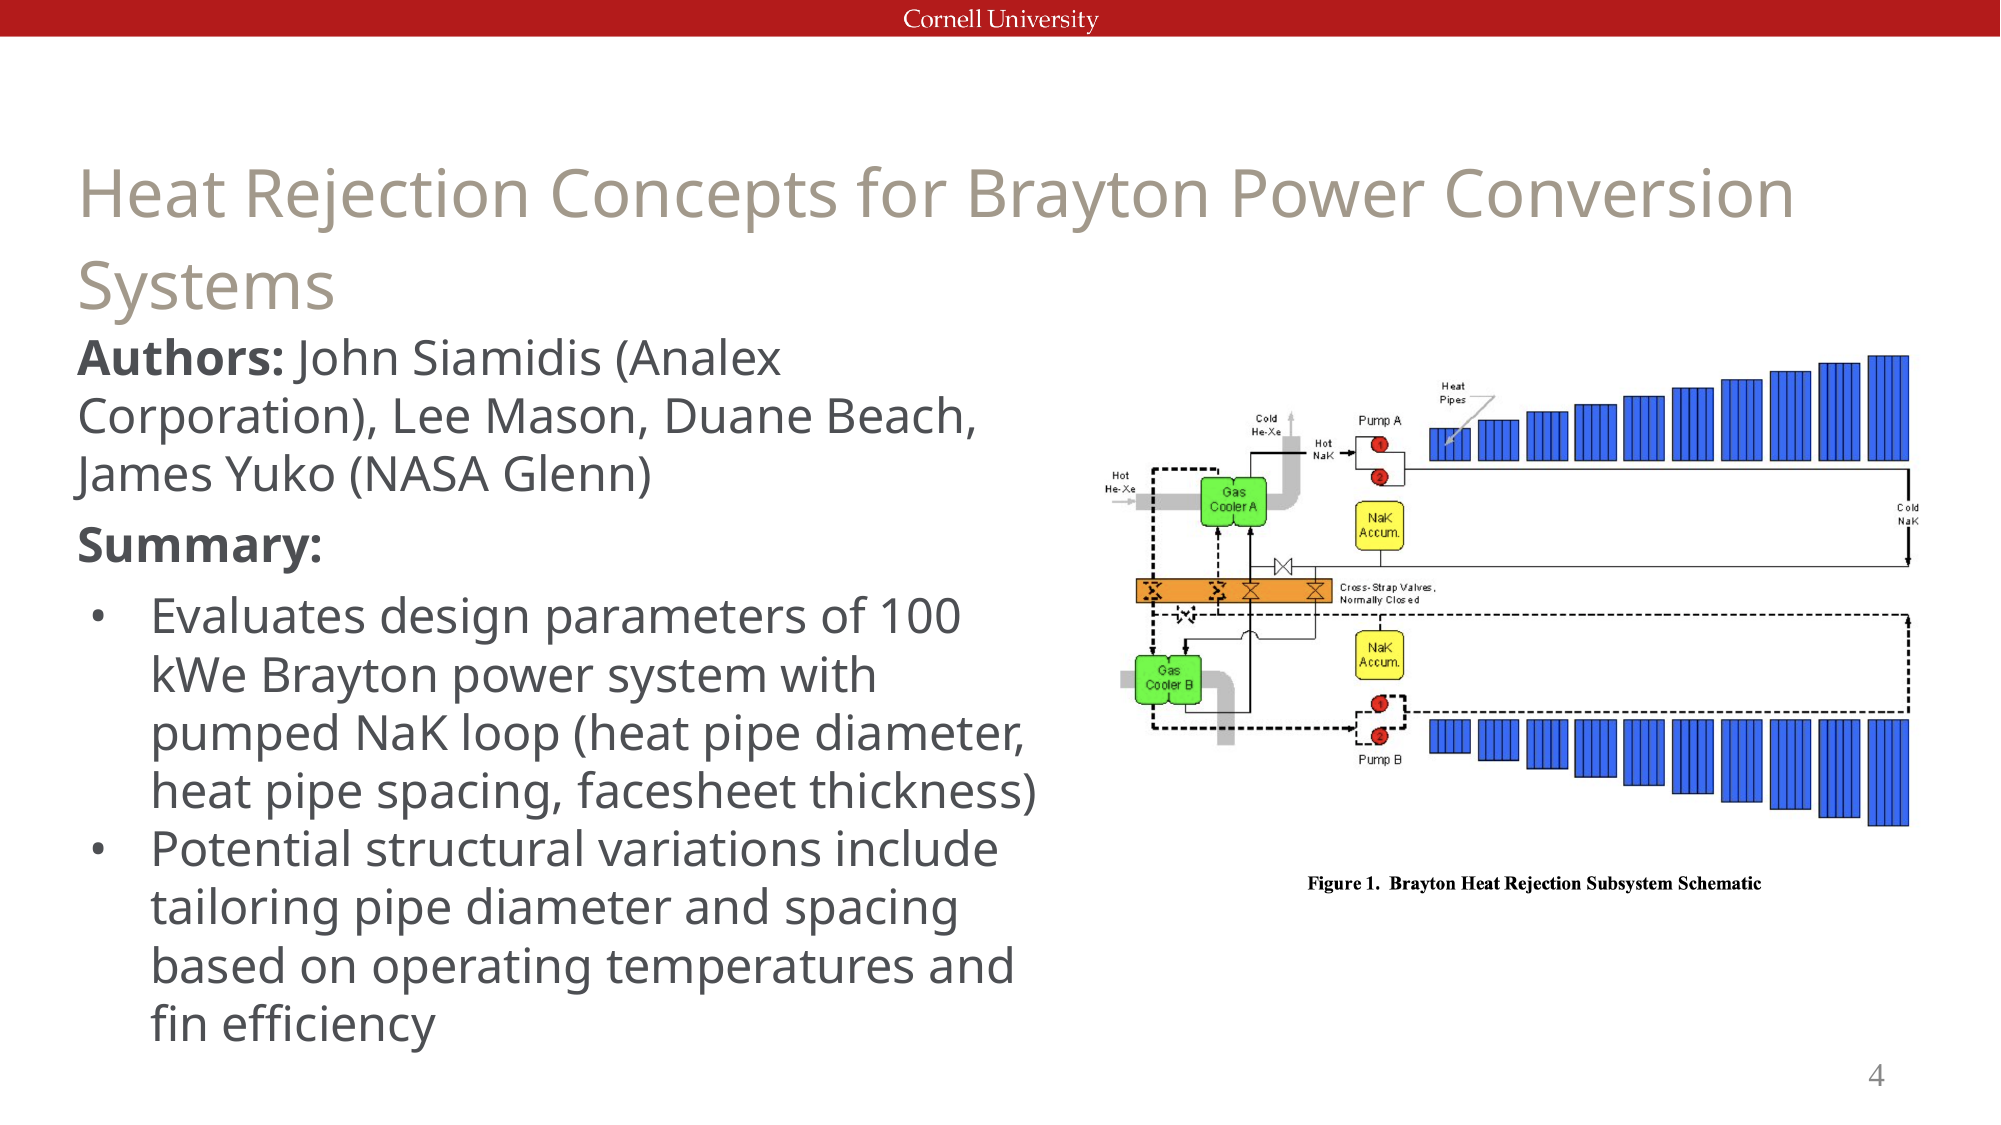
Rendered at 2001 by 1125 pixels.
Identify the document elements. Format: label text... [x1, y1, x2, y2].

picture [1076, 319, 1951, 903]
title Heat Rejection Concepts for Brayton Power Conversion Systems [62, 174, 1961, 288]
slide_number 4 [1433, 1042, 1900, 1103]
list Authors: John Siamidis (Analex Corporation), Lee Mason, Duane Beach, James Yuko (NASA Glenn) Summary: Evaluates design parameters of 100 kWe Brayton power system with pumped NaK loop (heat pipe diameter, heat pipe spacing, facesheet thickness) Potential structural variations include tailoring pipe diameter and spacing based on operating temperatures and fin efficiency [62, 319, 1077, 1068]
picture [846, 0, 1144, 60]
